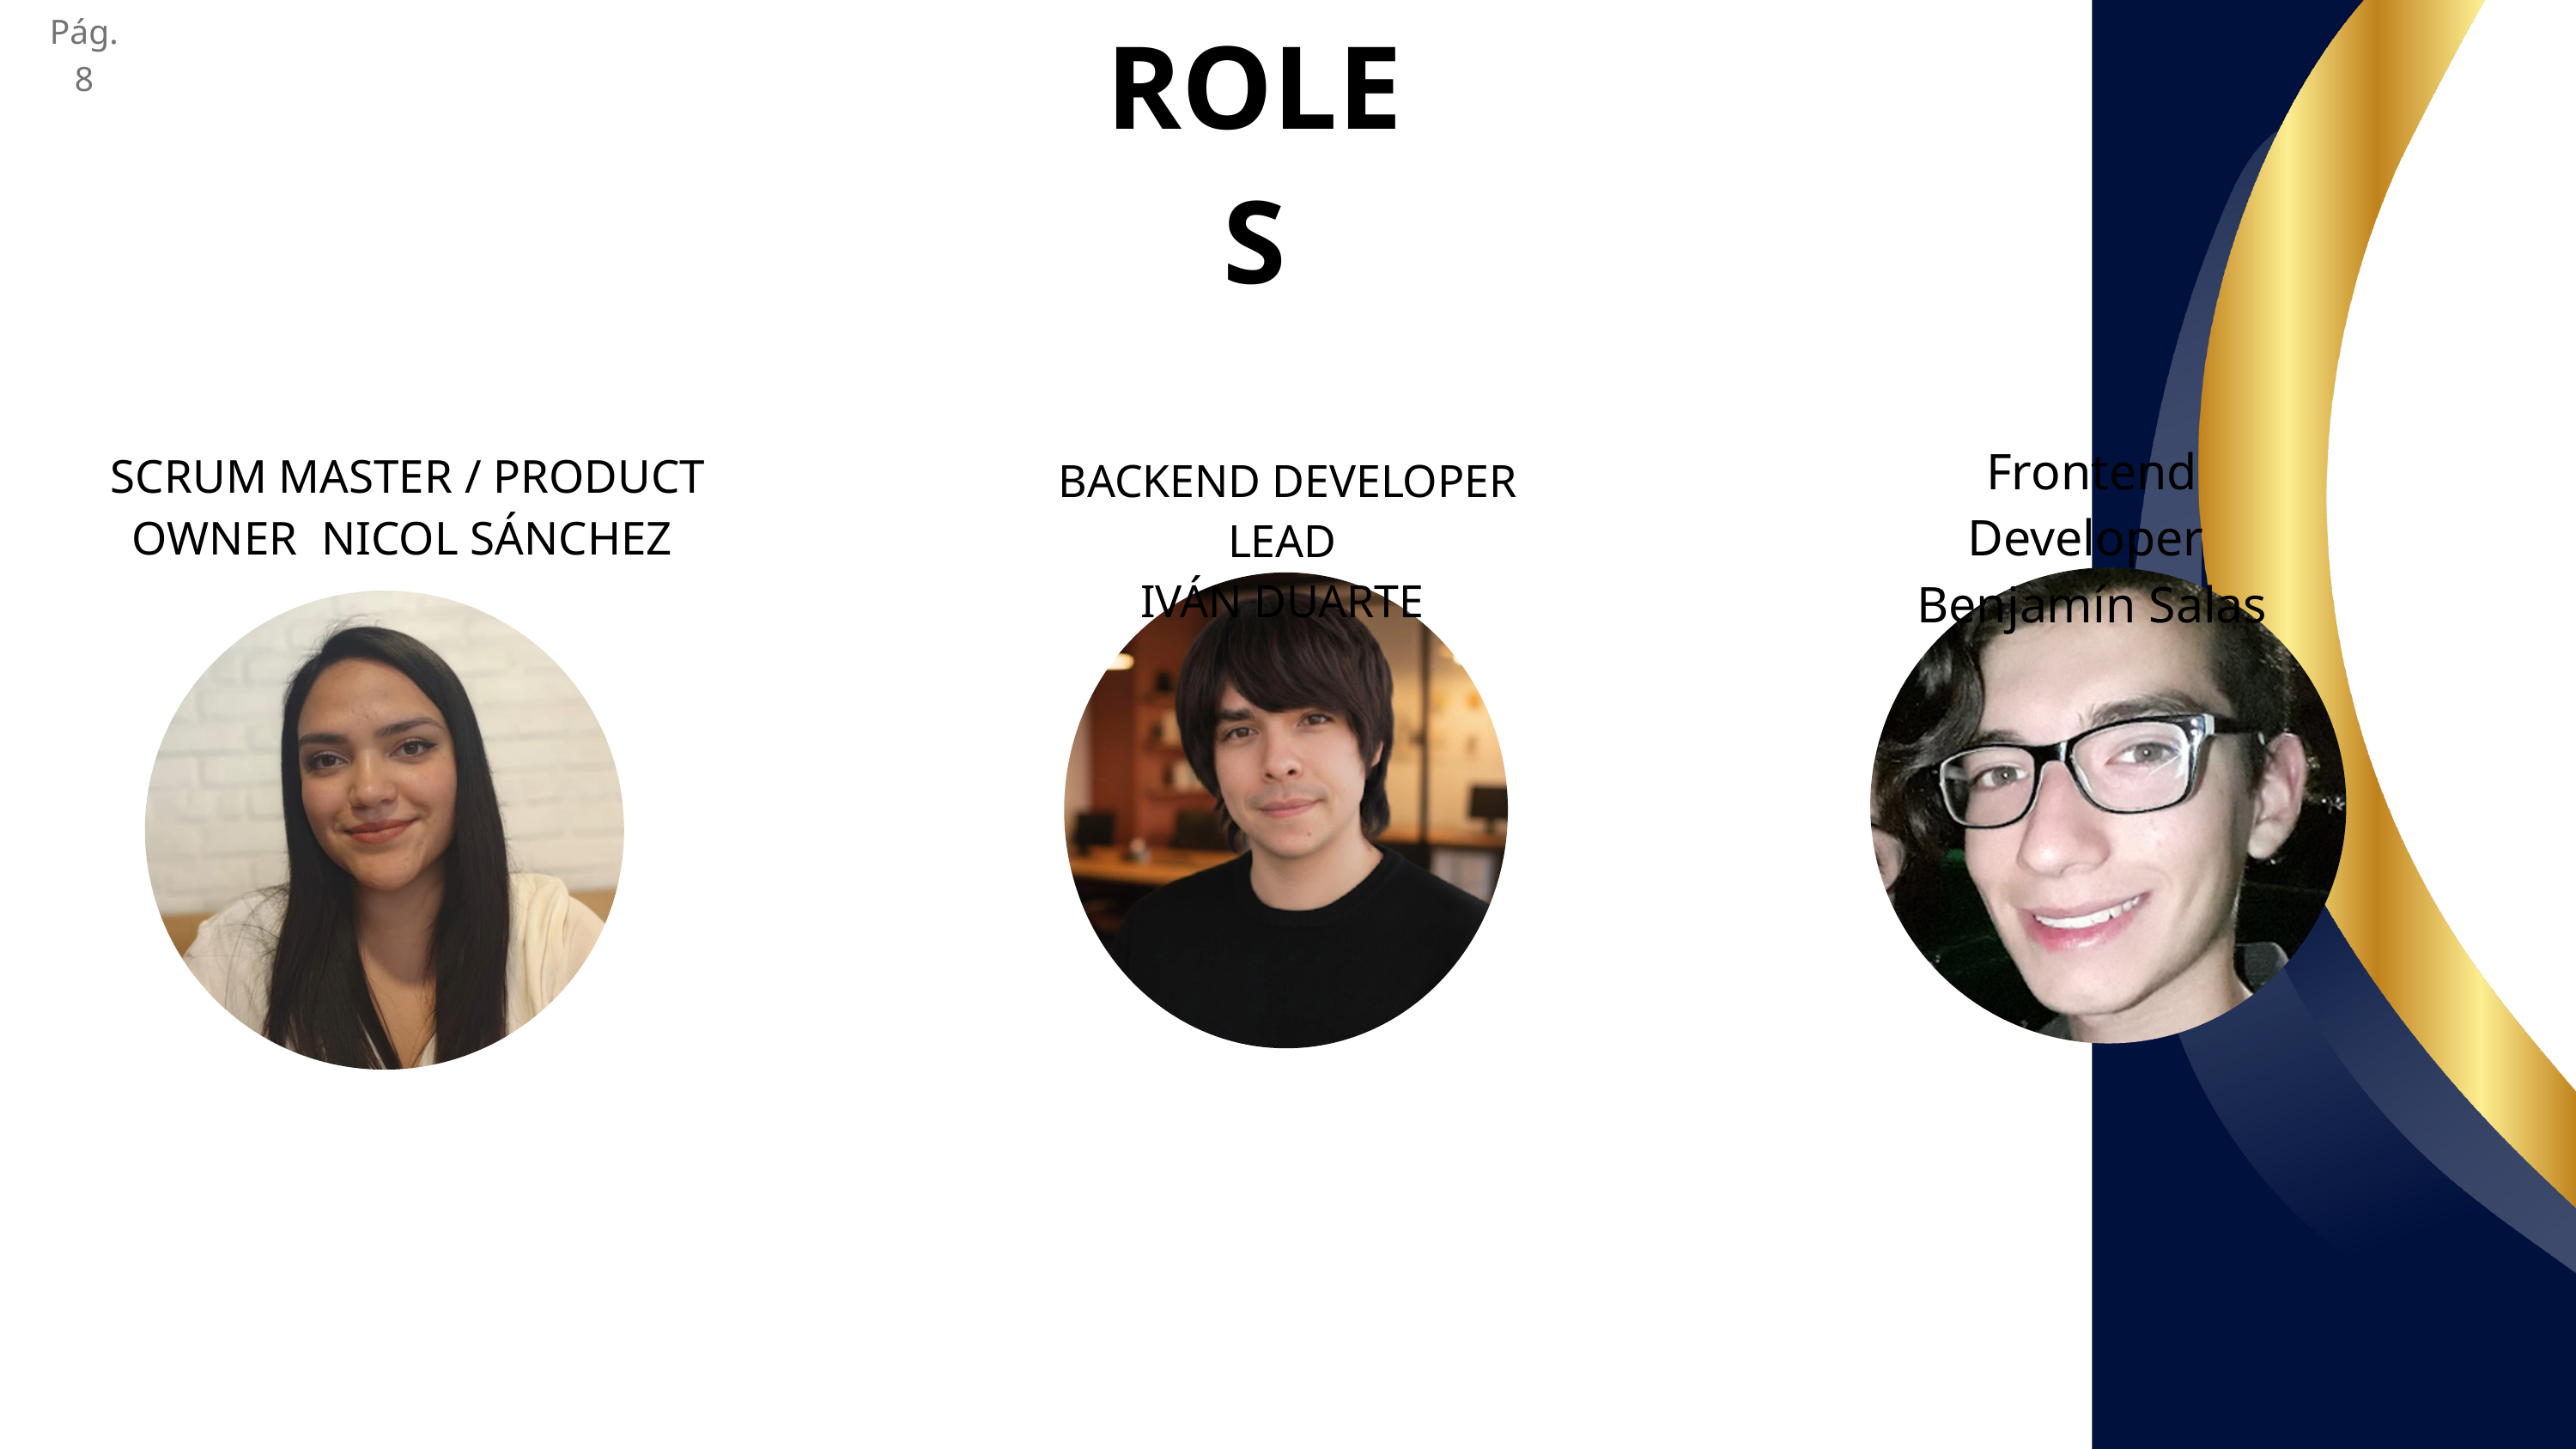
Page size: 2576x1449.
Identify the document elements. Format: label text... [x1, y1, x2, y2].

text_box SCRUM MASTER / PRODUCT OWNER NICOL SÁNCHEZ [54, 440, 762, 564]
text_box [1869, 567, 2347, 1044]
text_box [144, 590, 624, 1070]
text_box [2092, 0, 2576, 1449]
text_box Pág. 8 [37, 3, 131, 98]
text_box Frontend Developer Benjamín Salas [1886, 433, 2298, 566]
text_box ROLES [1105, 0, 1404, 306]
text_box BACKEND DEVELOPER LEAD IVÁN DUARTE [1032, 446, 1543, 627]
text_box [1064, 572, 1509, 1049]
